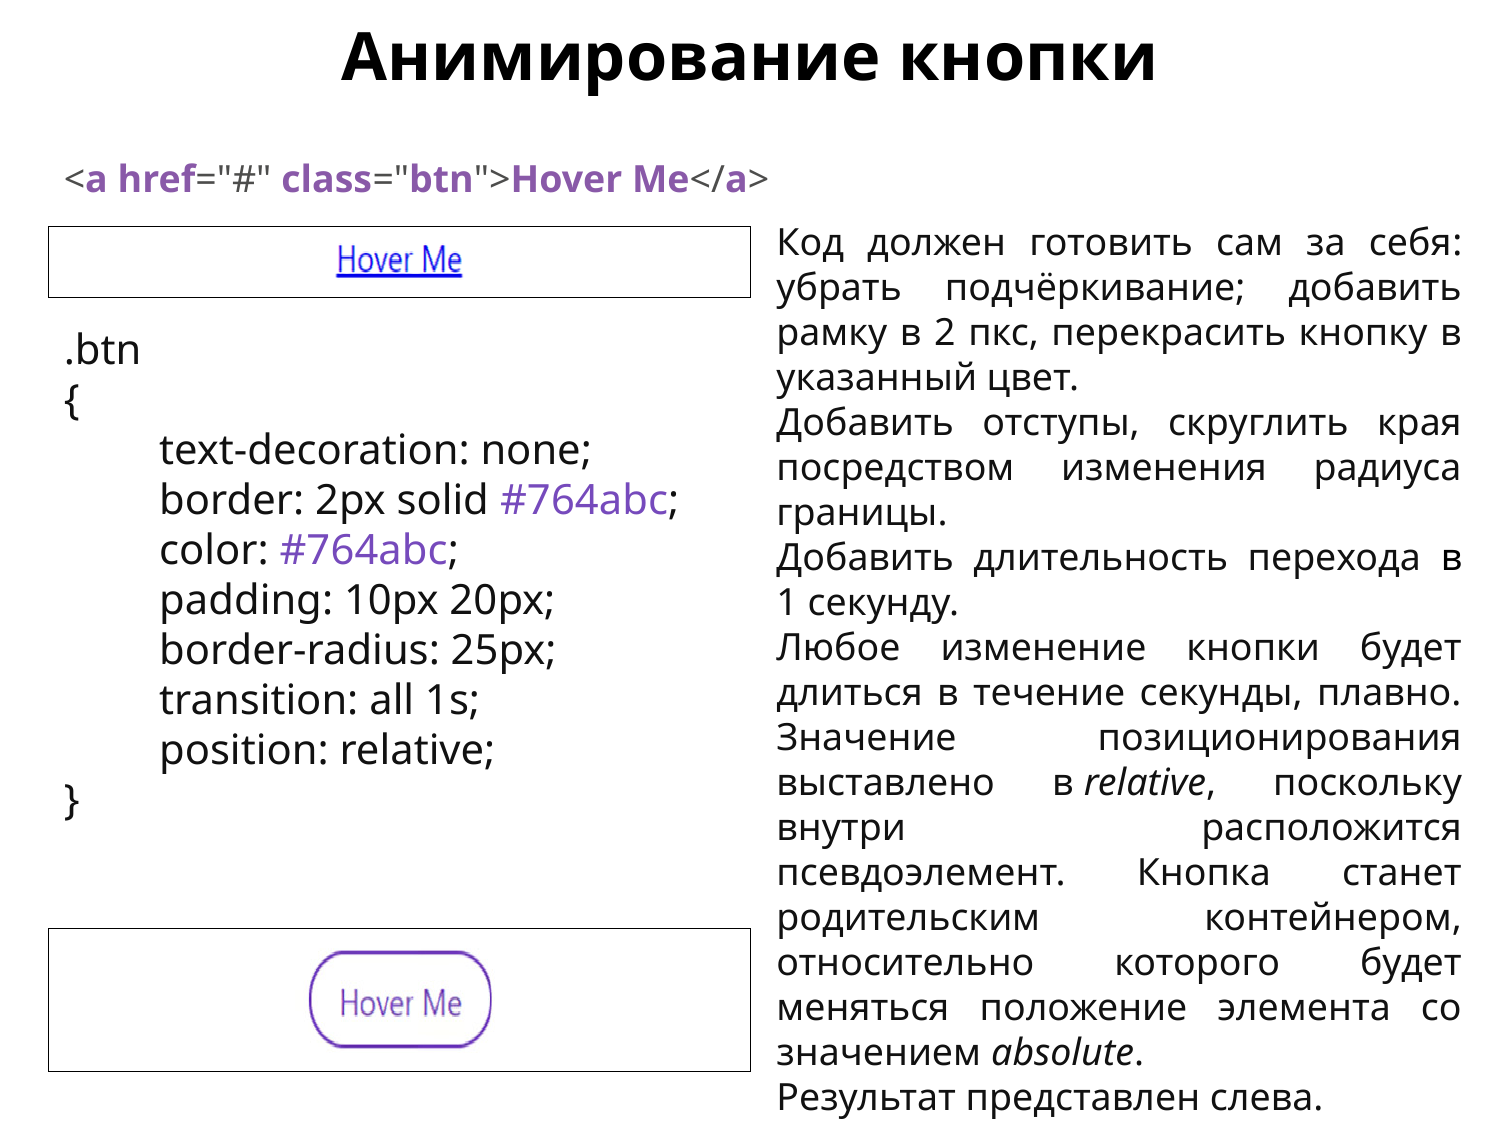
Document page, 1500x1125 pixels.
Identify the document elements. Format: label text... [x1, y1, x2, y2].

text_box <a href="#" class="btn">Hover Me</a> [48, 124, 833, 208]
picture [48, 226, 751, 298]
text_box Код должен готовить сам за себя: убрать подчёркивание; добавить рамку в 2 пкс, перекрасить кнопку в указанный цвет. Добавить отступы, скруглить края посредством изменения радиуса границы. Добавить длительность перехода в 1 секунду. Любое изменение кнопки будет длиться в течение секунды, плавно. Значение позиционирования выставлено в relative, поскольку внутри расположится псевдоэлемент. Кнопка станет родительским контейнером, относительно которого будет меняться положение элемента со значением absolute. Результат представлен слева. [761, 210, 1477, 1125]
text_box .btn { text-decoration: none; border: 2px solid #764abc; color: #764abc; padding: 10px 20px; border-radius: 25px; transition: all 1s; position: relative; } [48, 315, 703, 831]
text_box Анимирование кнопки [5, 5, 1495, 101]
picture [48, 928, 751, 1072]
